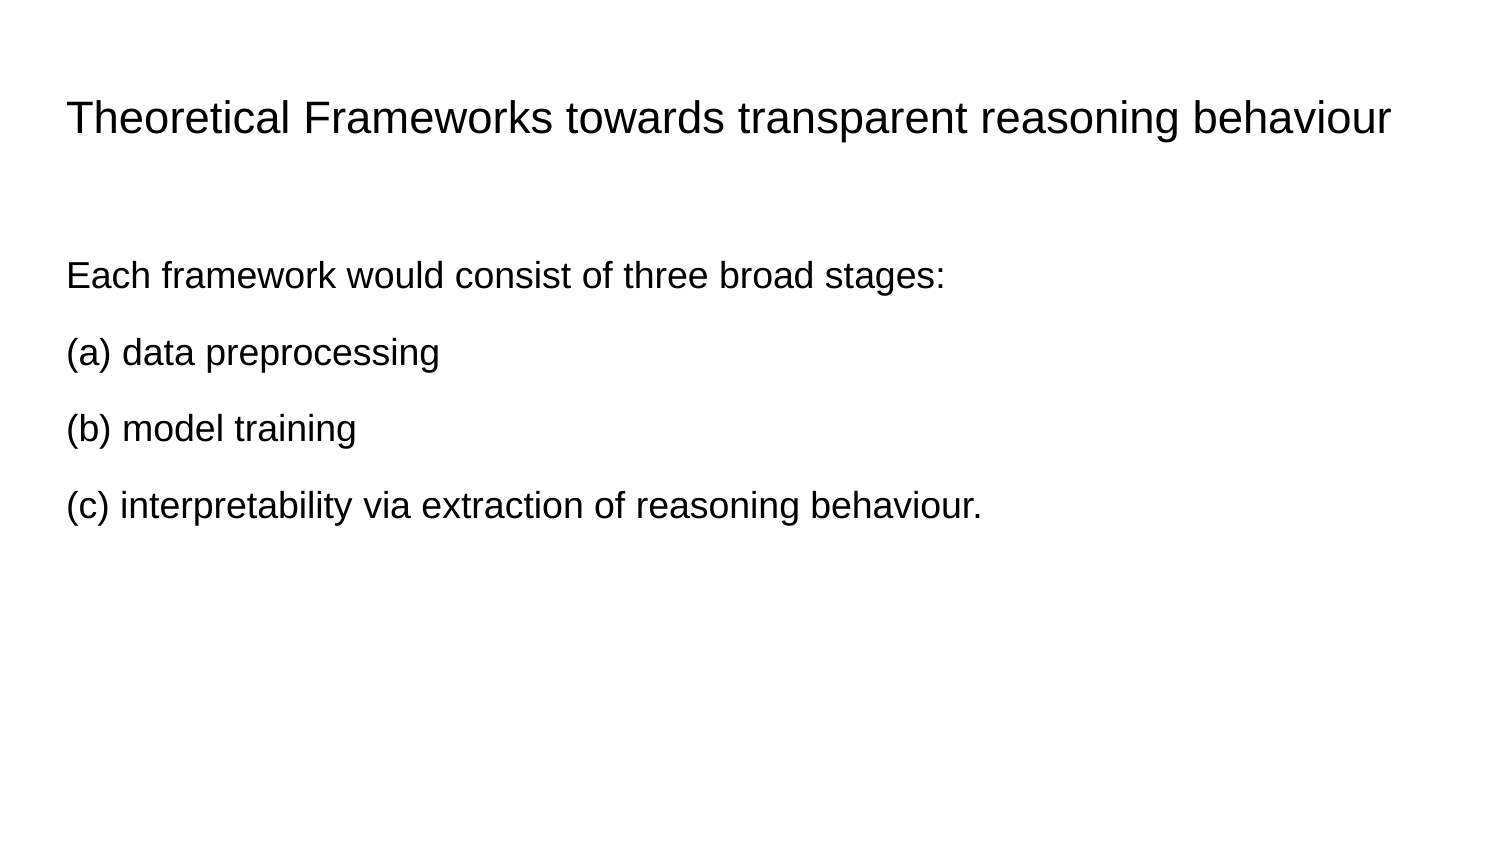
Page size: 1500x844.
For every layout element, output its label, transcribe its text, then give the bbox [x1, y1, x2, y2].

list Each framework would consist of three broad stages: (a) data preprocessing (b) model training (c) interpretability via extraction of reasoning behaviour. [51, 229, 1449, 750]
title Theoretical Frameworks towards transparent reasoning behaviour [51, 72, 1449, 167]
